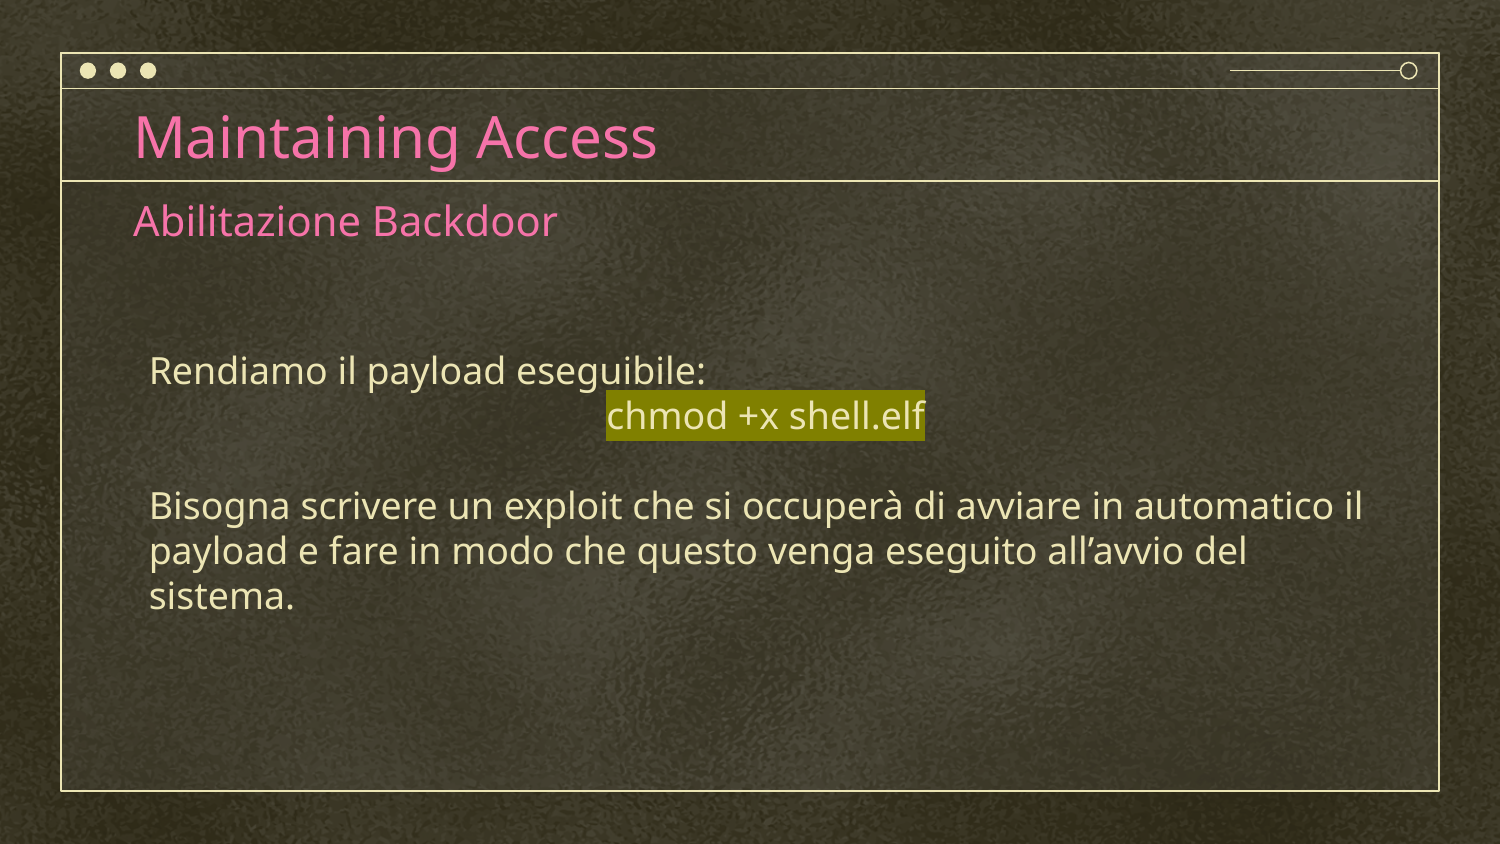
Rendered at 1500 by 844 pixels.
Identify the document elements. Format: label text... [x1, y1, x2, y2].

text_box Abilitazione Backdoor [118, 173, 1382, 267]
title Maintaining Access [118, 88, 1382, 173]
text_box Rendiamo il payload eseguibile: chmod +x shell.elf Bisogna scrivere un exploit che si occuperà di avviare in automatico il payload e fare in modo che questo venga eseguito all’avvio del sistema. [133, 339, 1398, 625]
